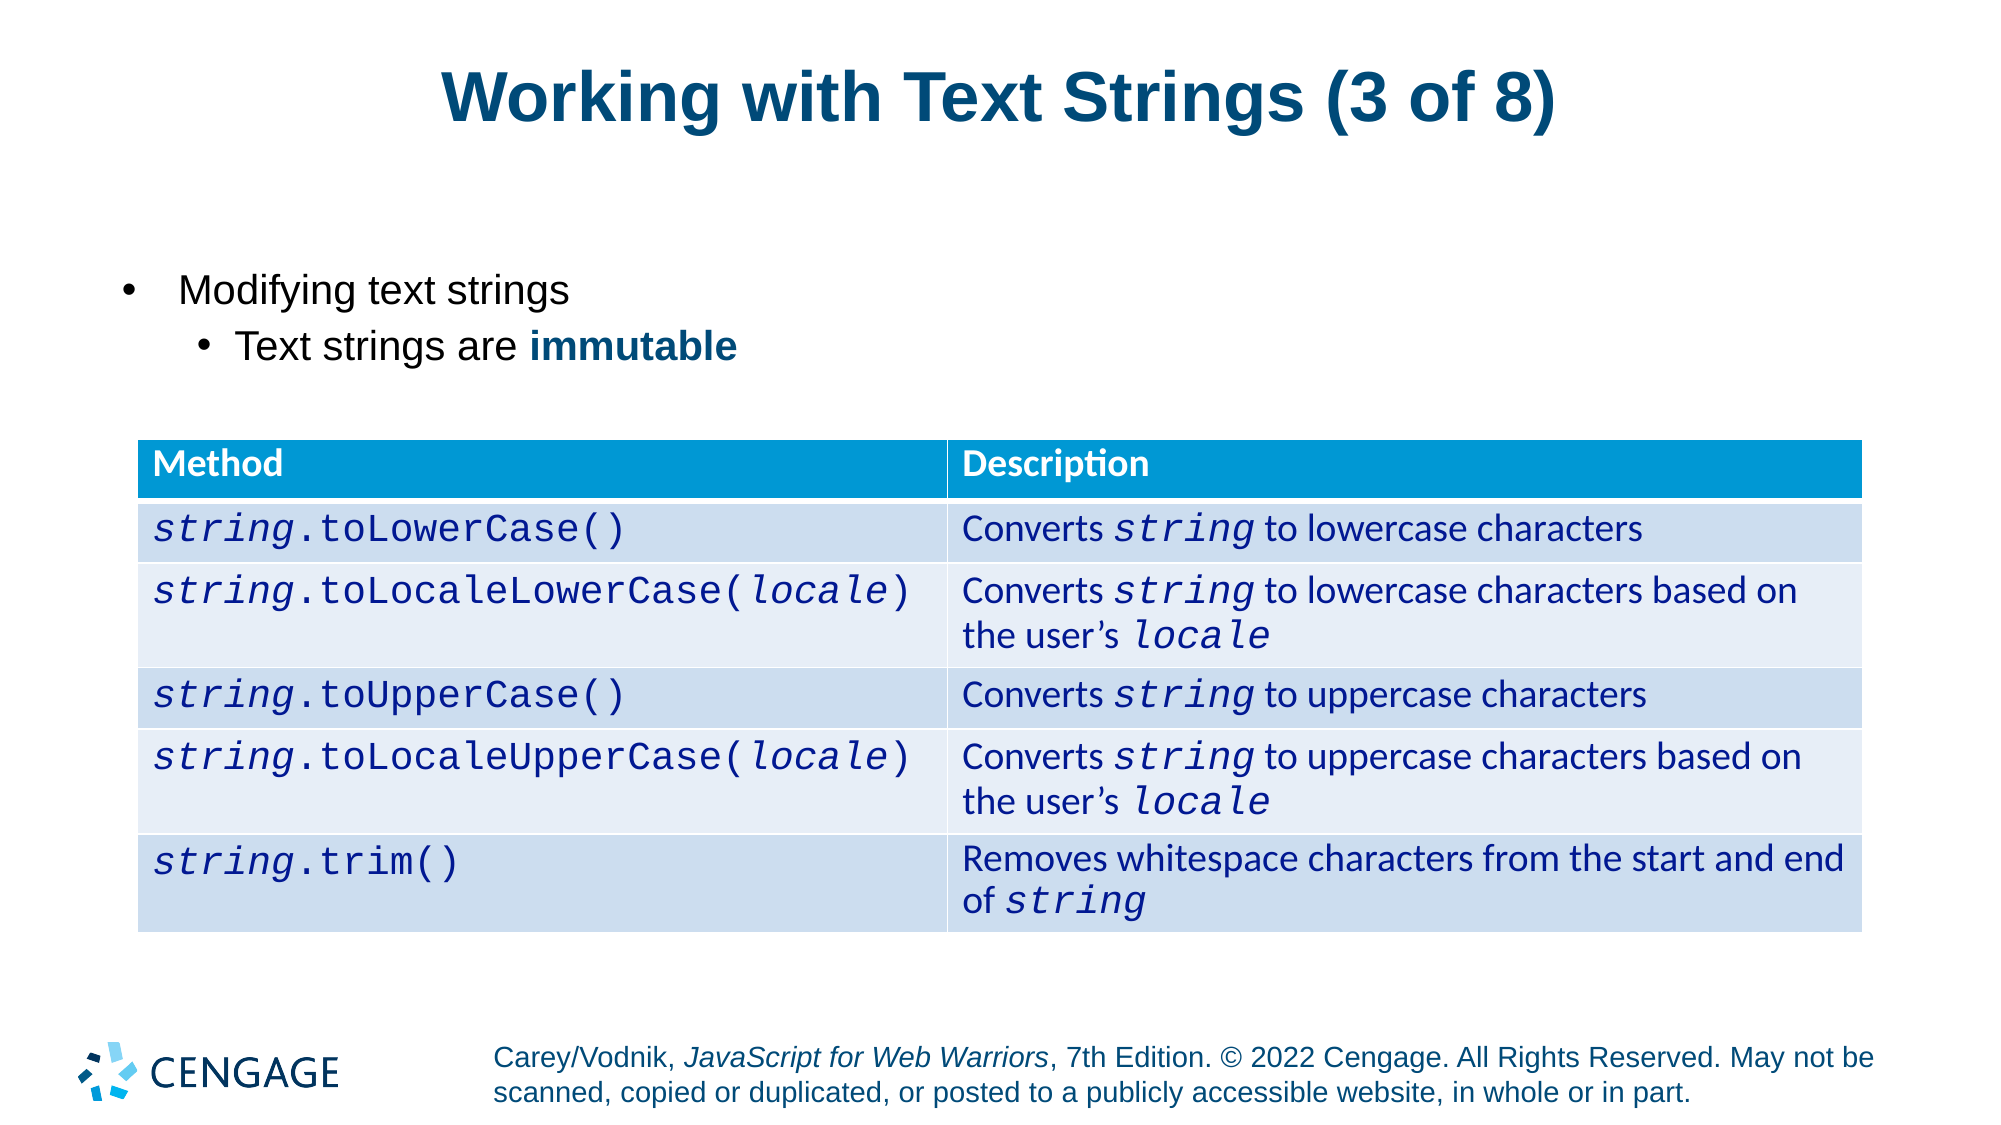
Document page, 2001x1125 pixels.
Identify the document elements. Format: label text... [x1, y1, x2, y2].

table_cell string.toUpperCase() [138, 668, 947, 728]
list Modifying text strings Text strings are immutable [121, 268, 1880, 509]
table_cell Removes whitespace characters from the start and end of string [948, 835, 1862, 932]
table_cell string.toLocaleUpperCase(locale) [138, 730, 947, 833]
picture [78, 1042, 338, 1101]
table_header Method [138, 440, 947, 498]
table_cell Converts string to lowercase characters [948, 504, 1862, 562]
table_cell string.toLocaleLowerCase(locale) [138, 564, 947, 667]
title Working with Text Strings (3 of 8) [137, 59, 1863, 171]
table_cell Converts string to uppercase characters [948, 668, 1862, 728]
table_cell string.toLowerCase() [138, 504, 947, 562]
table_cell Converts string to lowercase characters based on the user’s locale [948, 564, 1862, 667]
table_cell Converts string to uppercase characters based on the user’s locale [948, 730, 1862, 833]
table_cell string.trim() [138, 835, 947, 932]
table_header Description [948, 440, 1862, 498]
